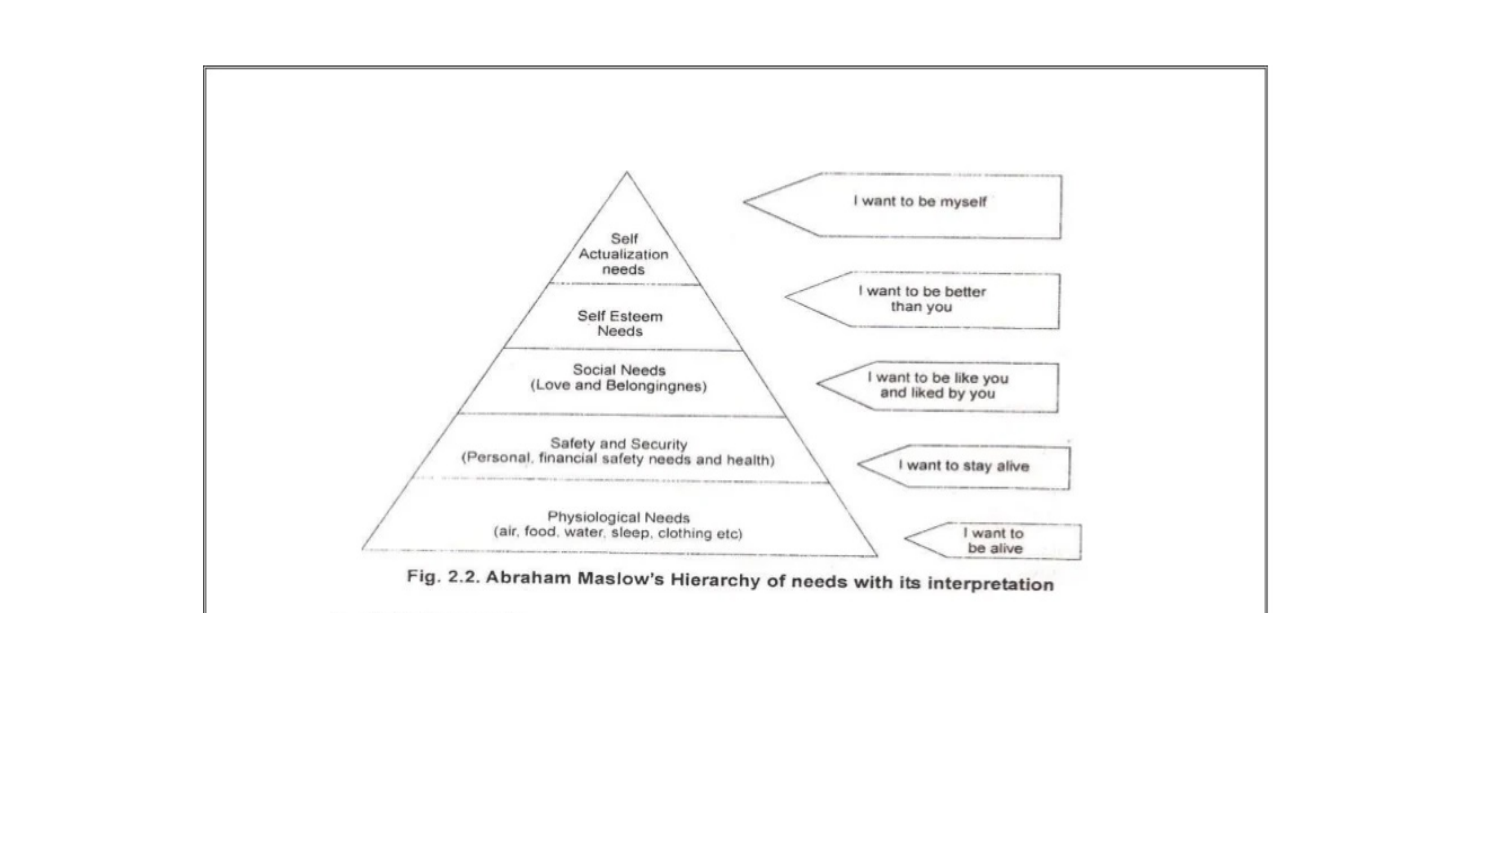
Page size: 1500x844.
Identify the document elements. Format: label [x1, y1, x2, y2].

picture [172, 0, 1328, 614]
